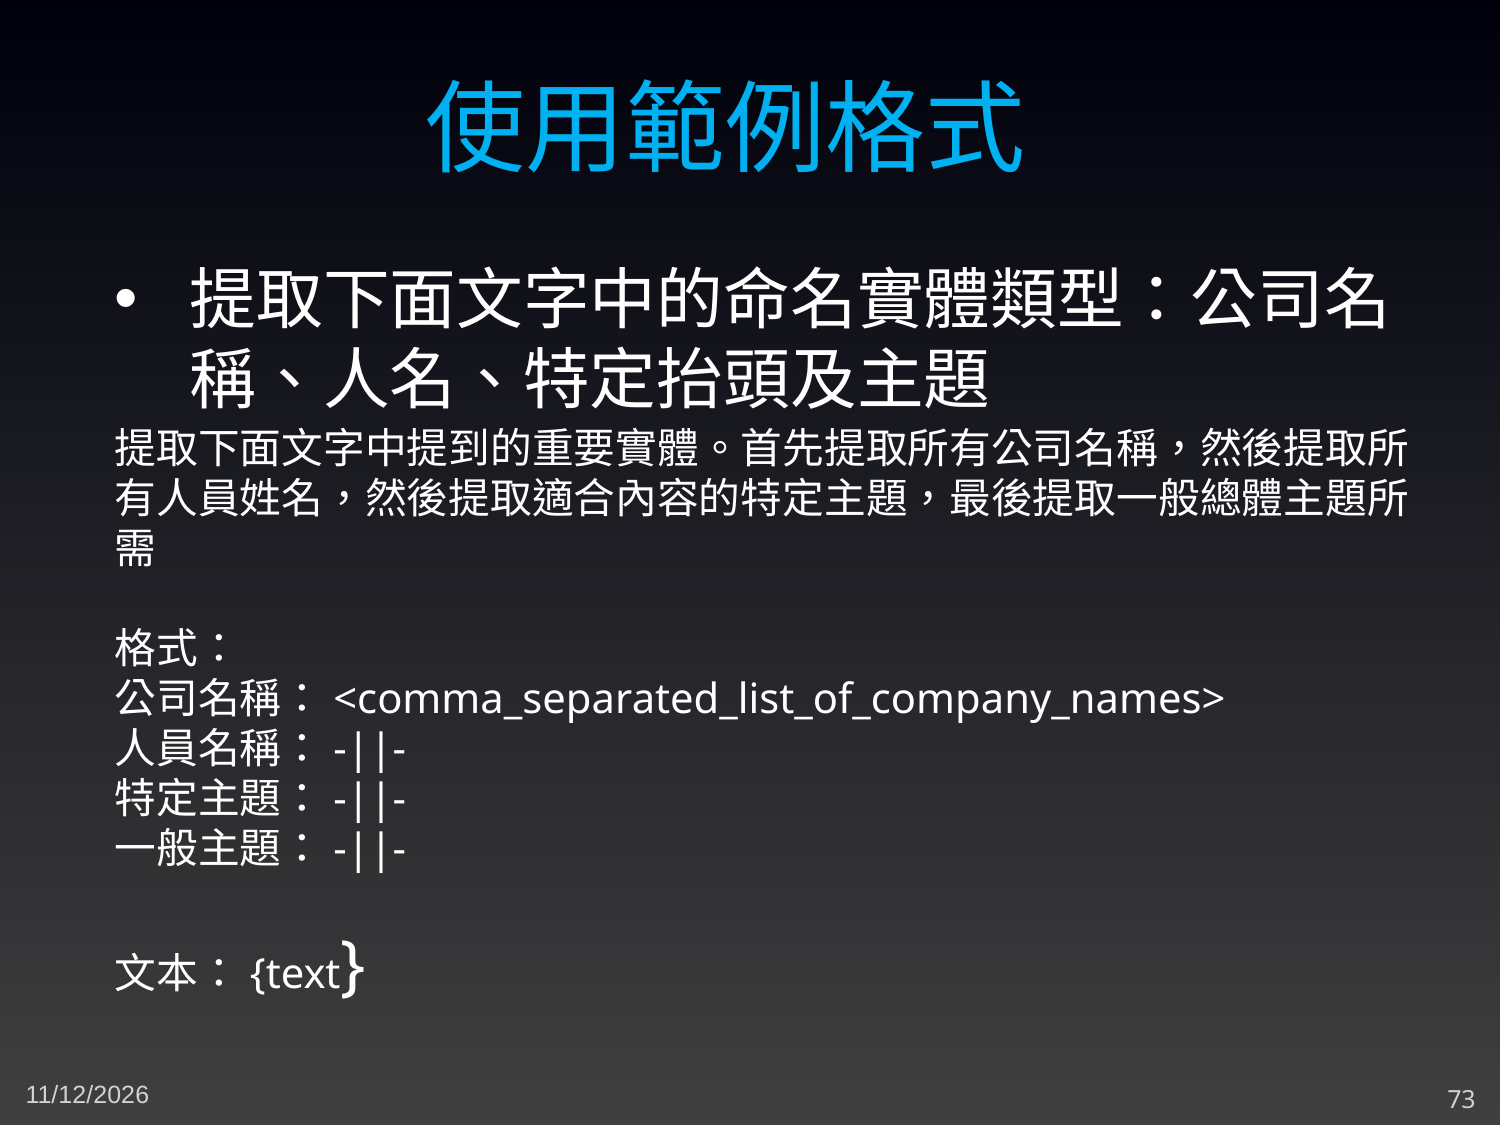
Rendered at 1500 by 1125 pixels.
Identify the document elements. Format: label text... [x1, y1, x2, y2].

text_box 使用範例格式 [410, 36, 1236, 200]
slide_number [10, 1075, 411, 1117]
text_box 提取下面文字中提到的重要實體。首先提取所有公司名稱，然後提取所有人員姓名，然後提取適合內容的特定主題，最後提取一般總體主題所需 格式： 公司名稱：<comma_separated_list_of_company_names> 人員名稱：-||- 特定主題：-||- 一般主題：-||- 文本：{text} [99, 414, 1450, 1010]
text_box 提取下面文字中的命名實體類型：公司名稱、人名、特定抬頭及主題 [99, 249, 1450, 414]
slide_number 73 [1340, 1075, 1491, 1117]
